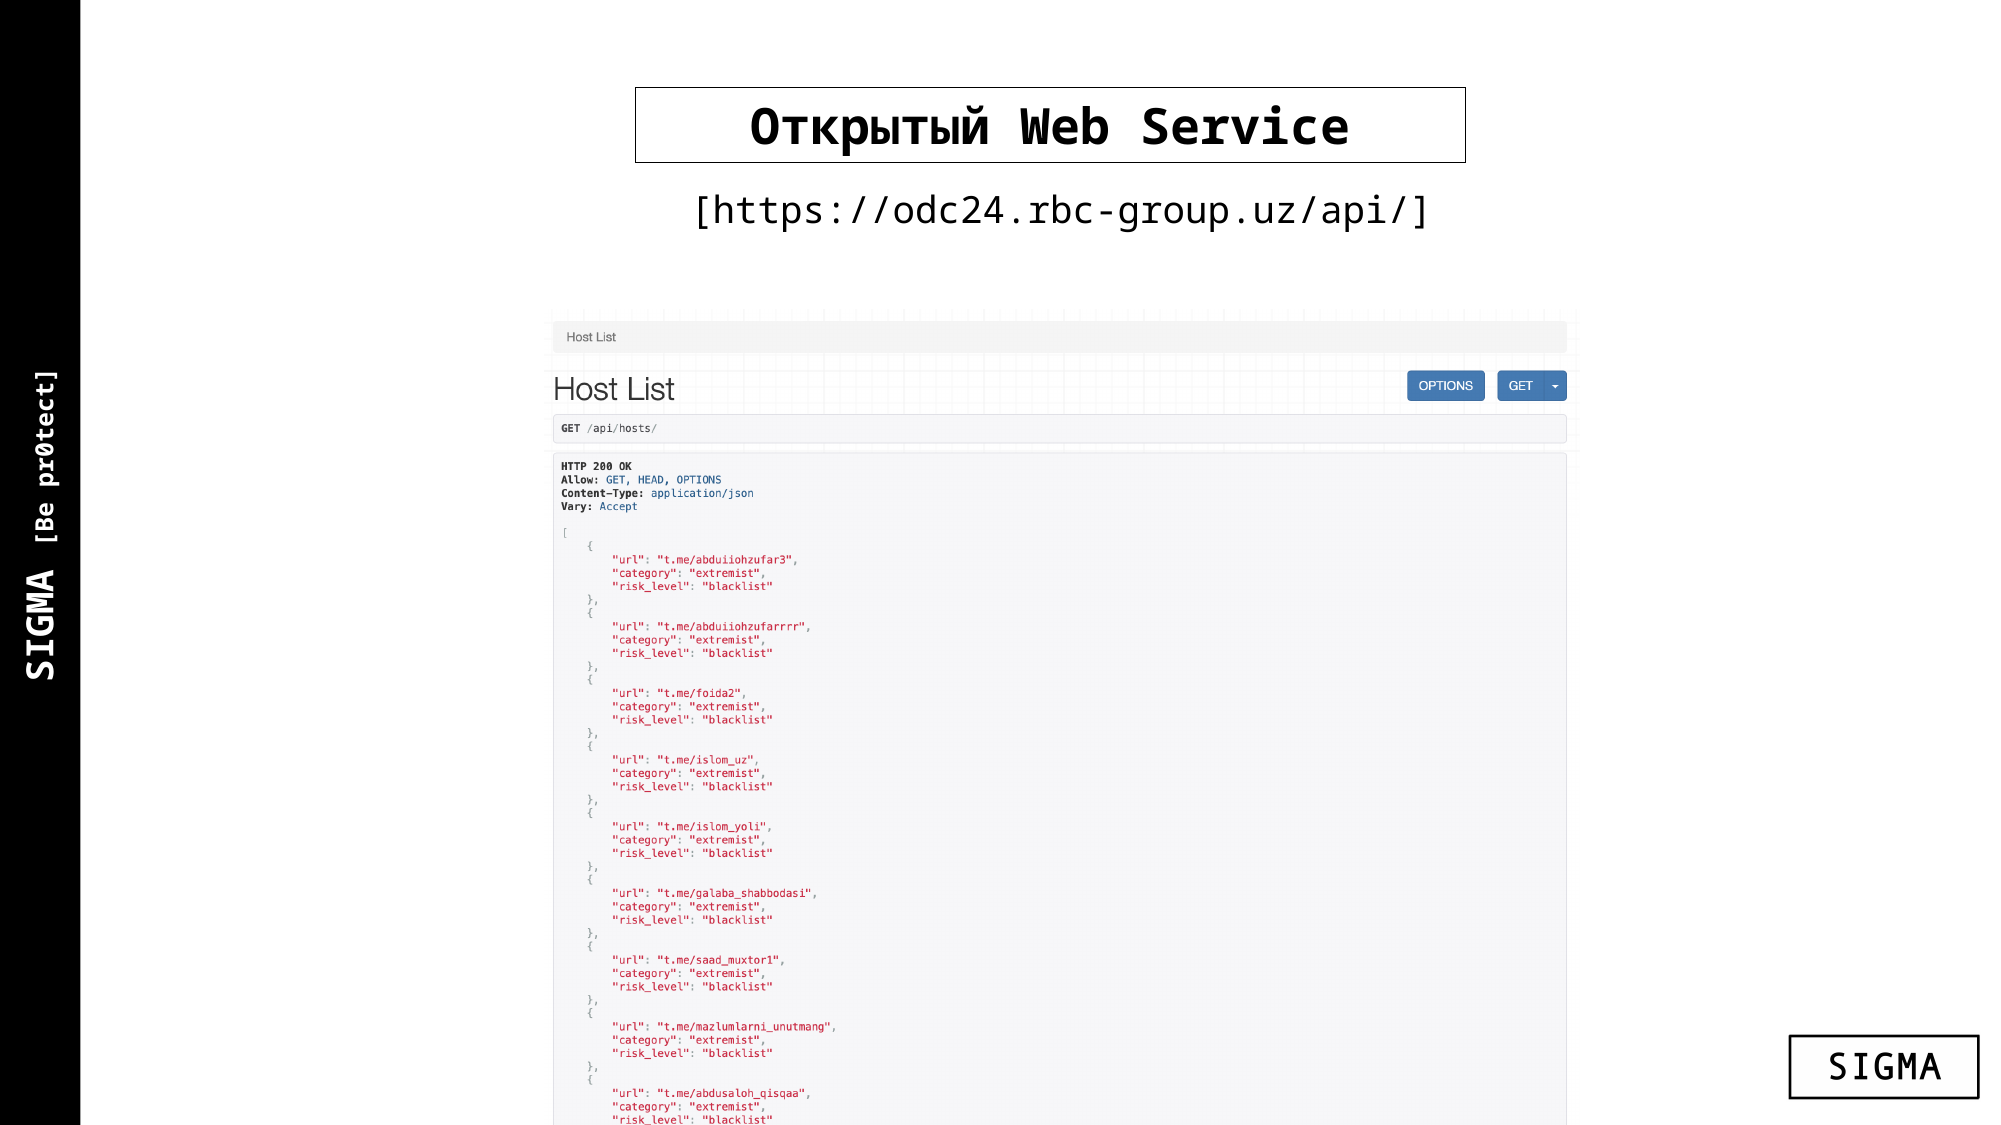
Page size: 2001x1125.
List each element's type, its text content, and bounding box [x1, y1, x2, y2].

text_box SIGMA [Be pr0tect] [8, 352, 69, 697]
picture [544, 309, 1580, 1125]
picture [1786, 1032, 1981, 1102]
text_box [https://odc24.rbc-group.uz/api/] [675, 179, 1448, 239]
text_box [0, 0, 81, 1125]
text_box Открытый Web Service [635, 87, 1466, 163]
